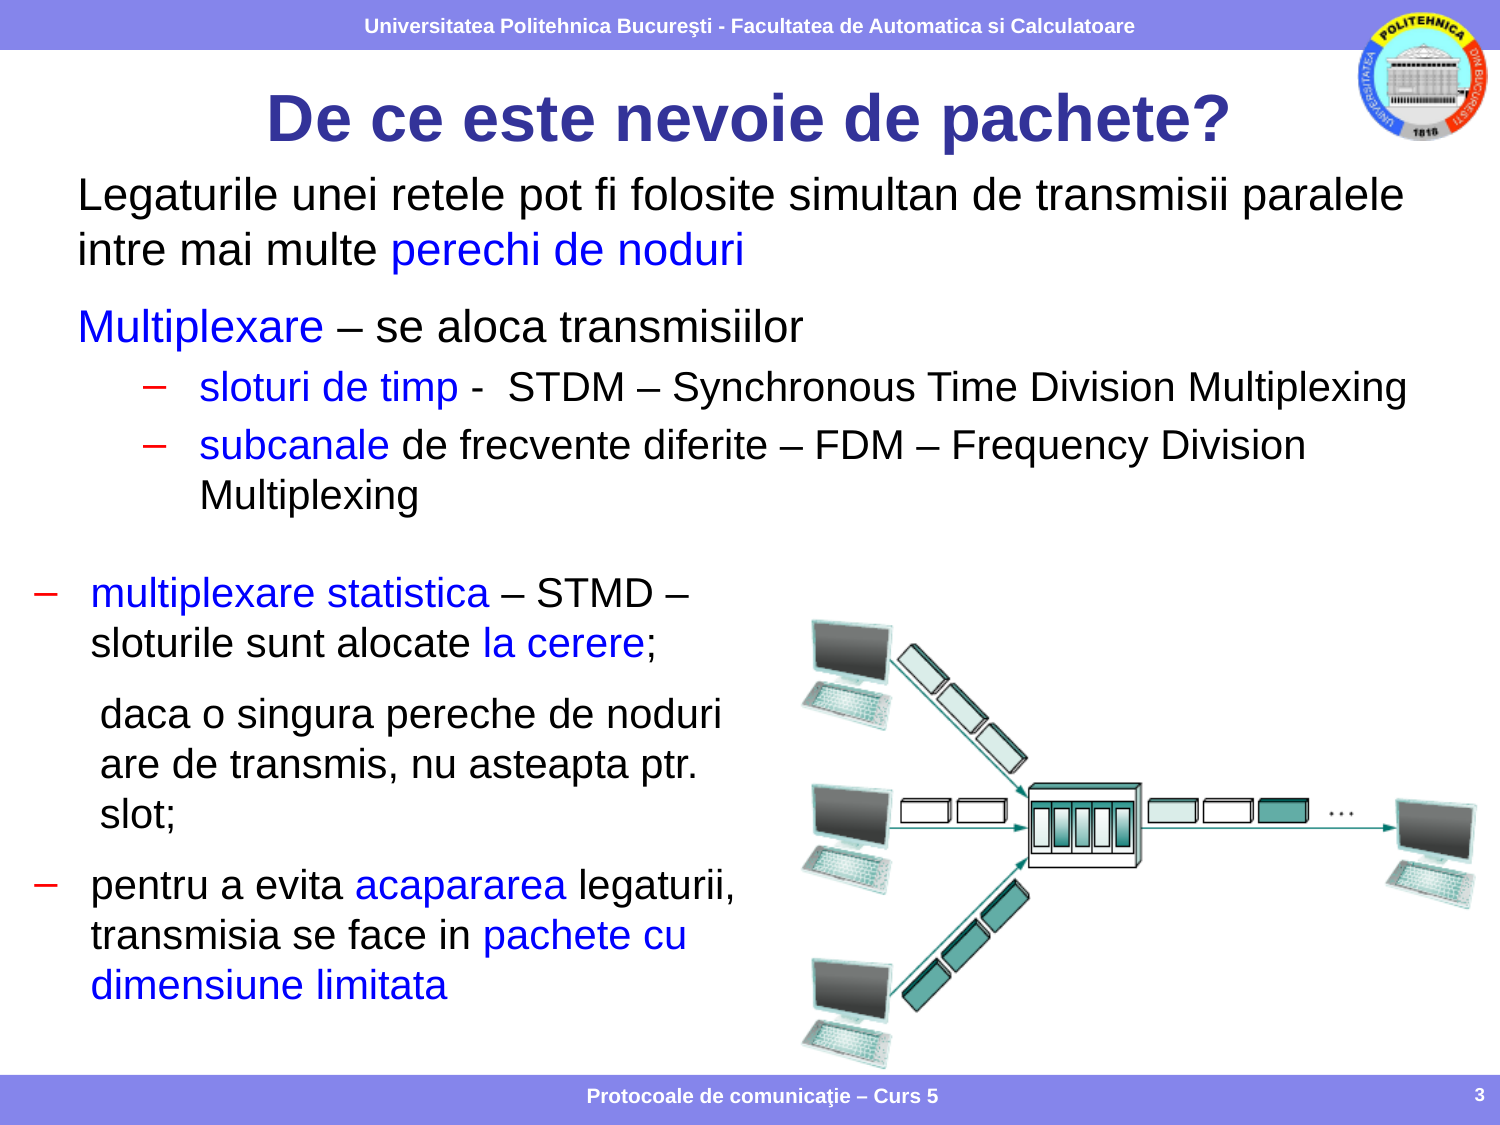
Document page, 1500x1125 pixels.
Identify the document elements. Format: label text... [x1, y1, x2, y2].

text_box multiplexare statistica – STMD – sloturile sunt alocate la cerere; daca o singura pereche de noduri are de transmis, nu asteapta ptr. slot; pentru a evita acapararea legaturii, transmisia se face in pachete cu dimensiune limitata [19, 558, 763, 1033]
footer Protocoale de comunicaţie – Curs 5 [387, 1074, 1138, 1125]
slide_number 3 [1149, 1074, 1500, 1125]
list Legaturile unei retele pot fi folosite simultan de transmisii paralele intre mai multe perechi de noduri Multiplexare – se aloca transmisiilor sloturi de timp - STDM – Synchronous Time Division Multiplexing subcanale de frecvente diferite – FDM – Frequency Division Multiplexing [62, 157, 1466, 521]
title De ce este nevoie de pachete? [62, 75, 1438, 155]
picture [797, 610, 1480, 1072]
picture [1357, 12, 1488, 141]
